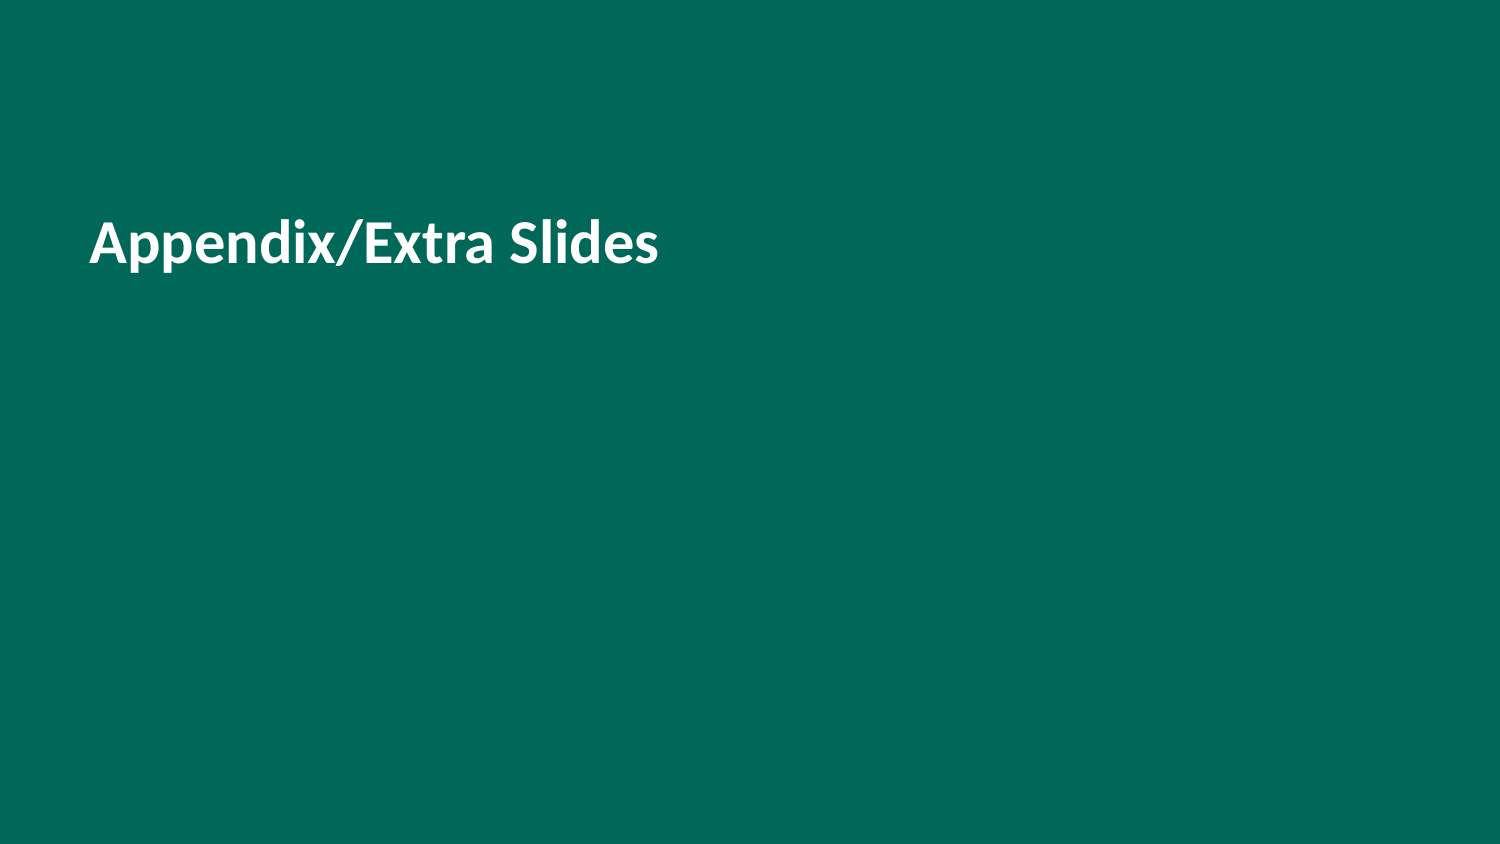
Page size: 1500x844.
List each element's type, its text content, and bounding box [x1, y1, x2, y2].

title Appendix/Extra Slides [75, 99, 1436, 364]
